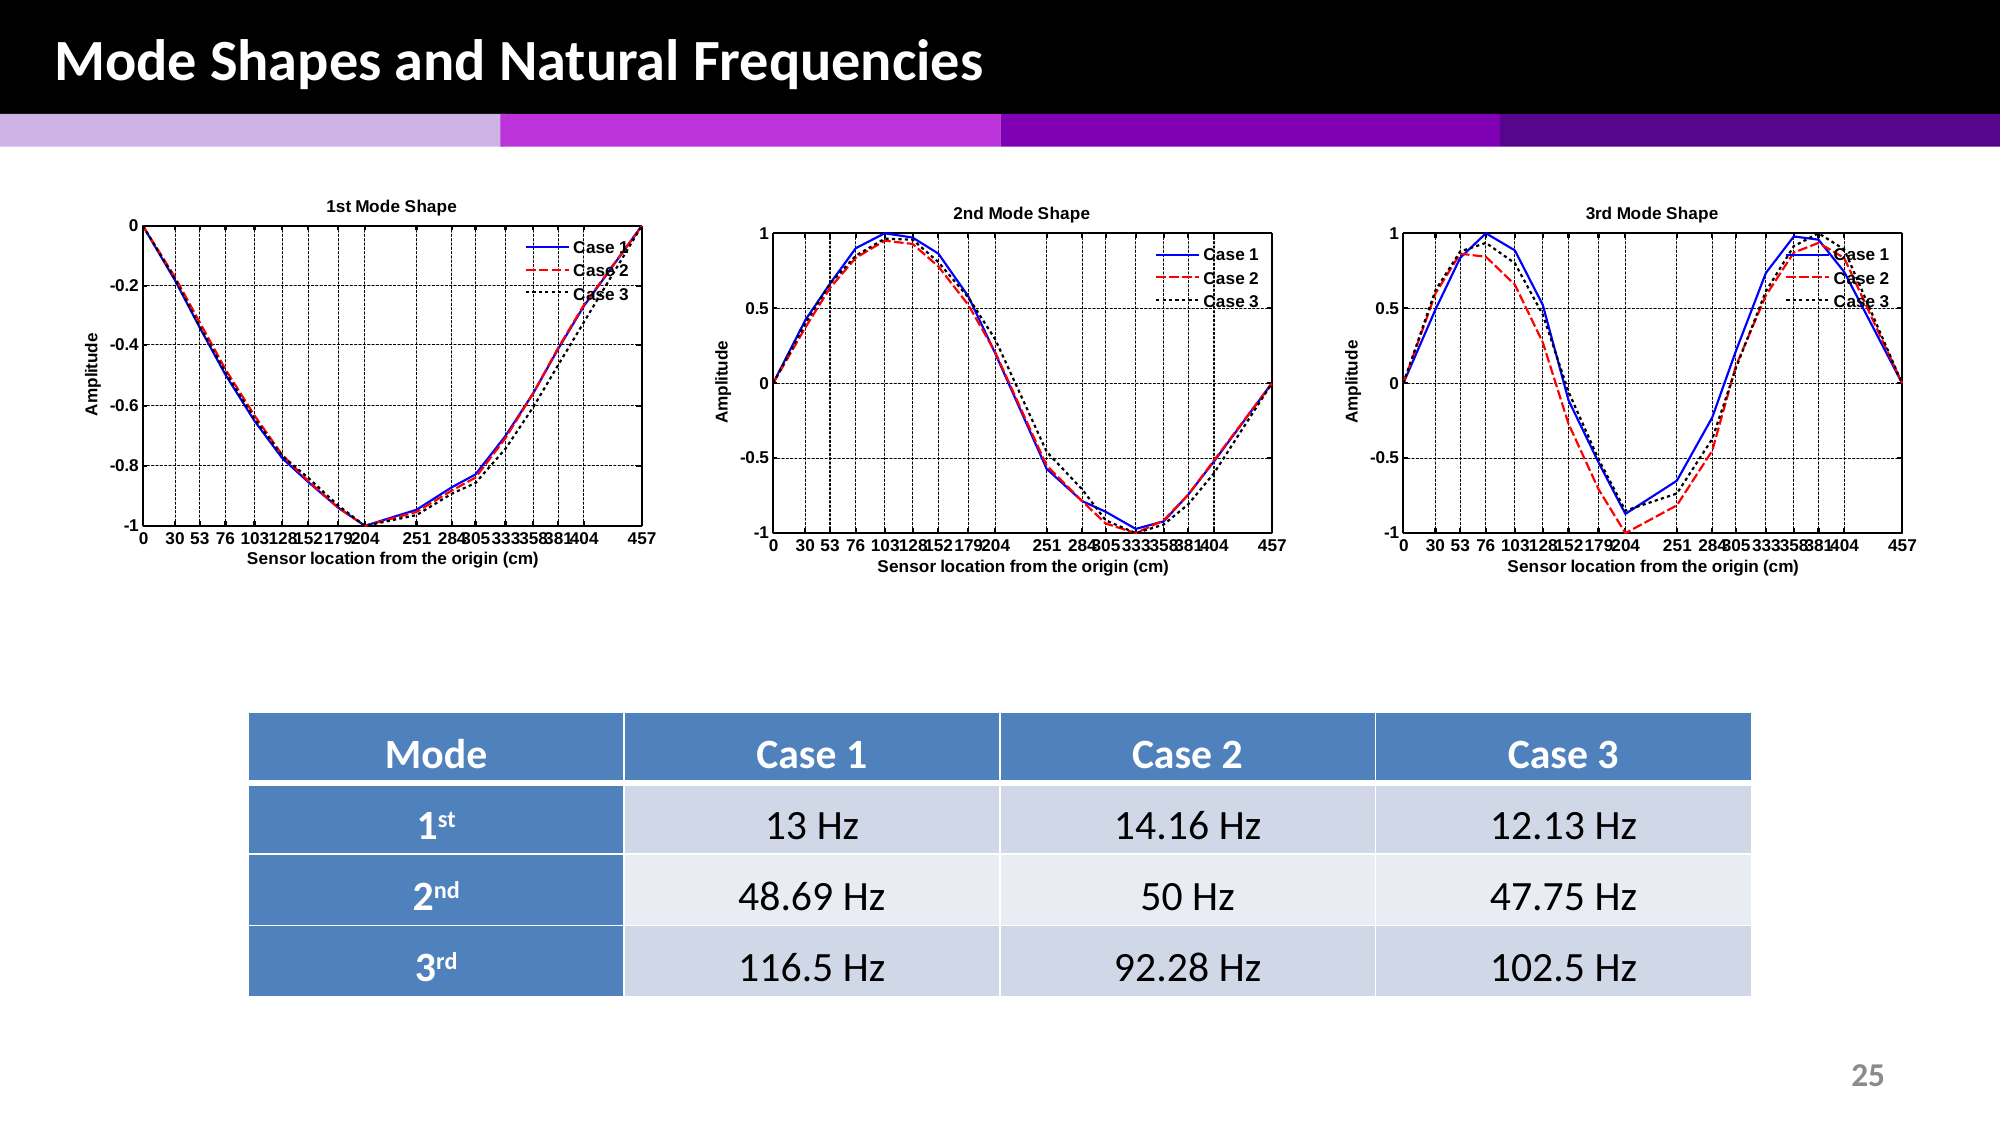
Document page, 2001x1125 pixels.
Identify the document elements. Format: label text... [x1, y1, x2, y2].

table_cell 2nd [249, 855, 623, 925]
table_cell 102.5 Hz [1376, 926, 1751, 996]
table_cell 13 Hz [625, 786, 999, 853]
table_header Case 3 [1376, 713, 1751, 780]
picture [59, 196, 1964, 580]
table_cell 48.69 Hz [625, 855, 999, 925]
table_cell 3rd [249, 926, 623, 996]
table_cell 92.28 Hz [1001, 926, 1375, 996]
list Mode Shapes and Natural Frequencies [39, 1, 1964, 114]
table_cell 12.13 Hz [1376, 786, 1751, 853]
table_header Case 2 [1001, 713, 1375, 780]
table_cell 50 Hz [1001, 855, 1375, 925]
table_header Mode [249, 713, 623, 780]
table_header Case 1 [625, 713, 999, 780]
table_cell 116.5 Hz [625, 926, 999, 996]
table_cell 14.16 Hz [1001, 786, 1375, 853]
table_cell 47.75 Hz [1376, 855, 1751, 925]
table_cell 1st [249, 786, 623, 853]
